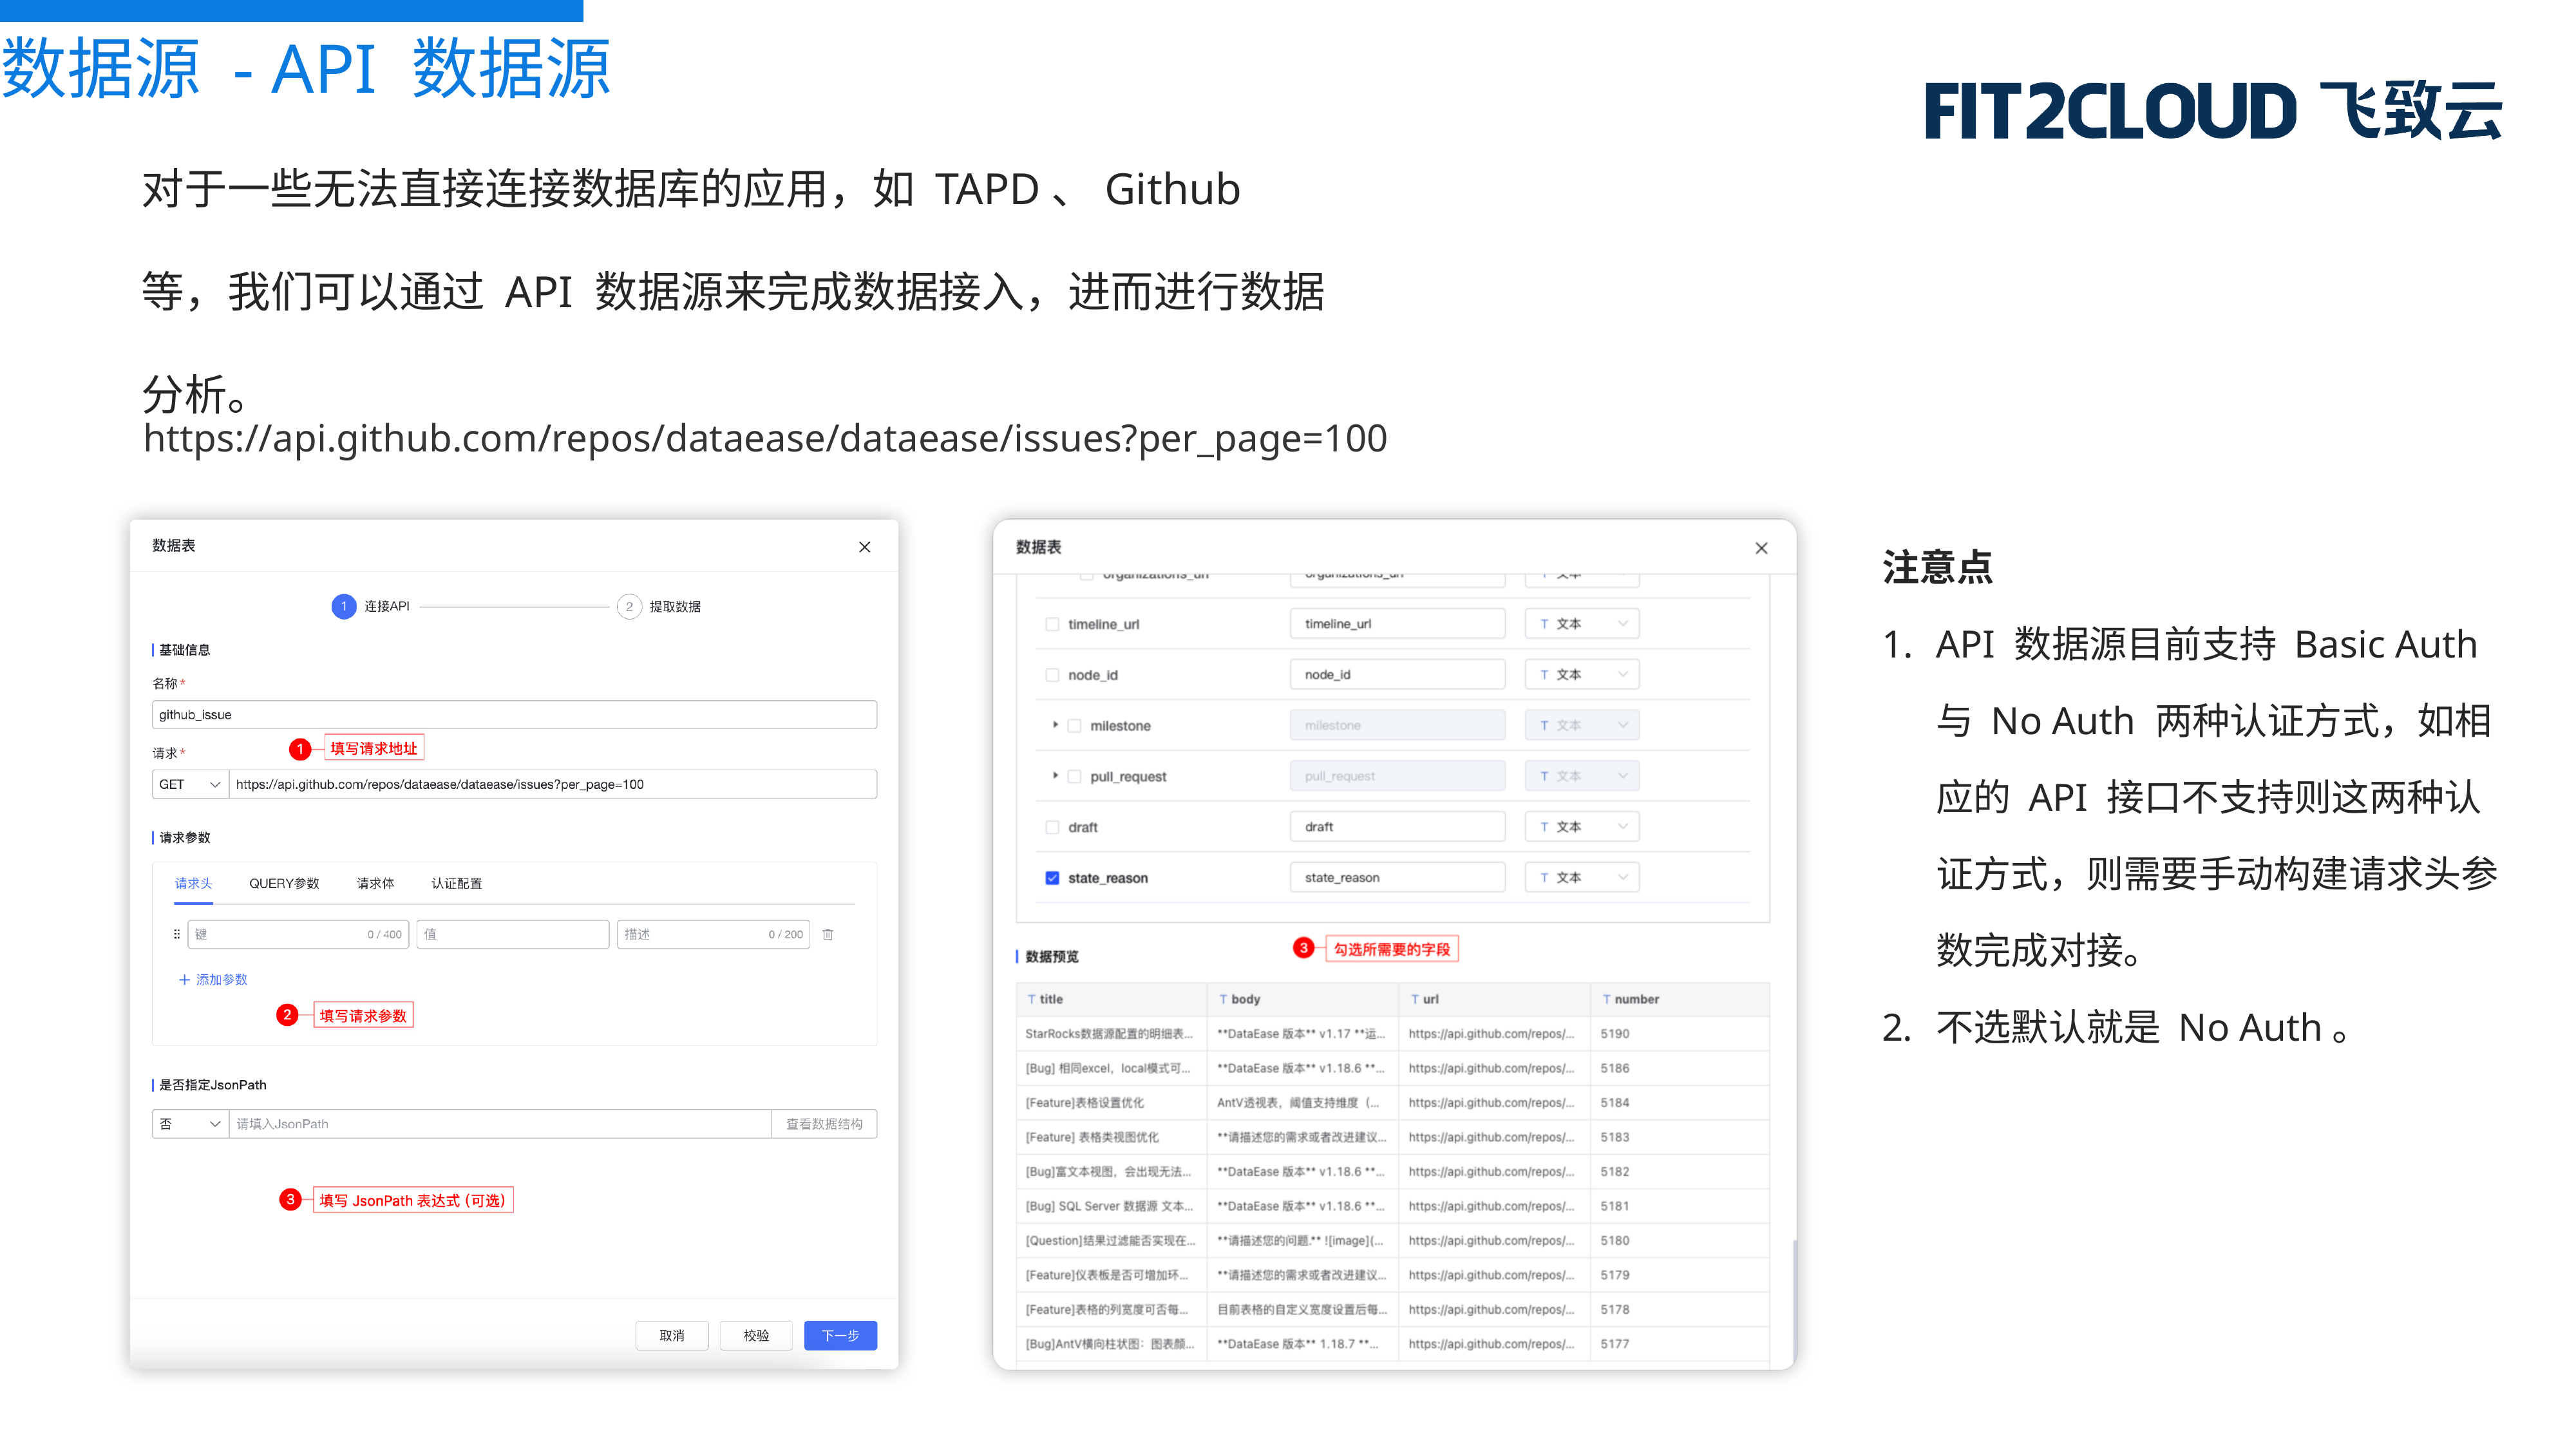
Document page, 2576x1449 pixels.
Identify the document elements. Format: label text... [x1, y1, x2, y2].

text_box https://api.github.com/repos/dataease/dataease/issues?per_page=100 [134, 410, 1573, 464]
picture [976, 502, 1815, 1388]
text_box 数据源 - API 数据源 [0, 25, 686, 118]
text_box 注意点 API 数据源目前支持 Basic Auth 与 No Auth 两种认证方式，如相应的 API 接口不支持则这两种认证方式，则需要手动构建请求头参数完成对接。 不选默认就是 No Auth。 [1874, 504, 2511, 1056]
text_box [0, 0, 583, 23]
picture [111, 500, 916, 1388]
text_box 对于一些无法直接连接数据库的应用，如 TAPD、Github 等，我们可以通过 API 数据源来完成数据接入，进而进行数据分析。 [134, 102, 1352, 410]
picture [1926, 80, 2503, 140]
